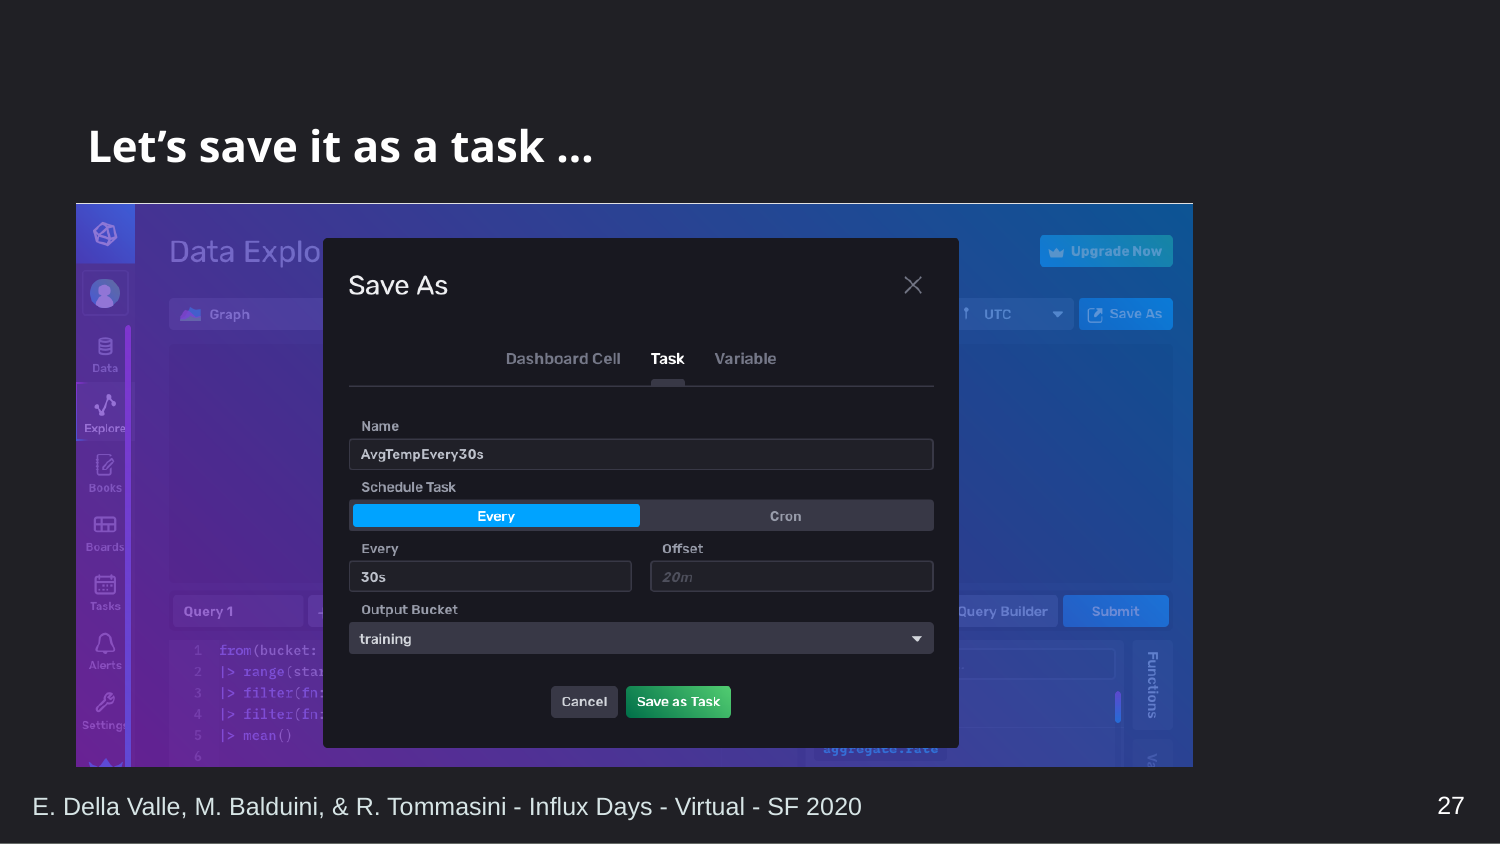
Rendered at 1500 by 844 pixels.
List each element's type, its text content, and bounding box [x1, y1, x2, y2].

picture [75, 203, 1194, 767]
slide_number 27 [1142, 782, 1481, 828]
footer E. Della Valle, M. Balduini, & R. Tommasini - Influx Days - Virtual - SF 2020 [17, 783, 1135, 828]
title Let’s save it as a task … [76, 99, 1423, 196]
